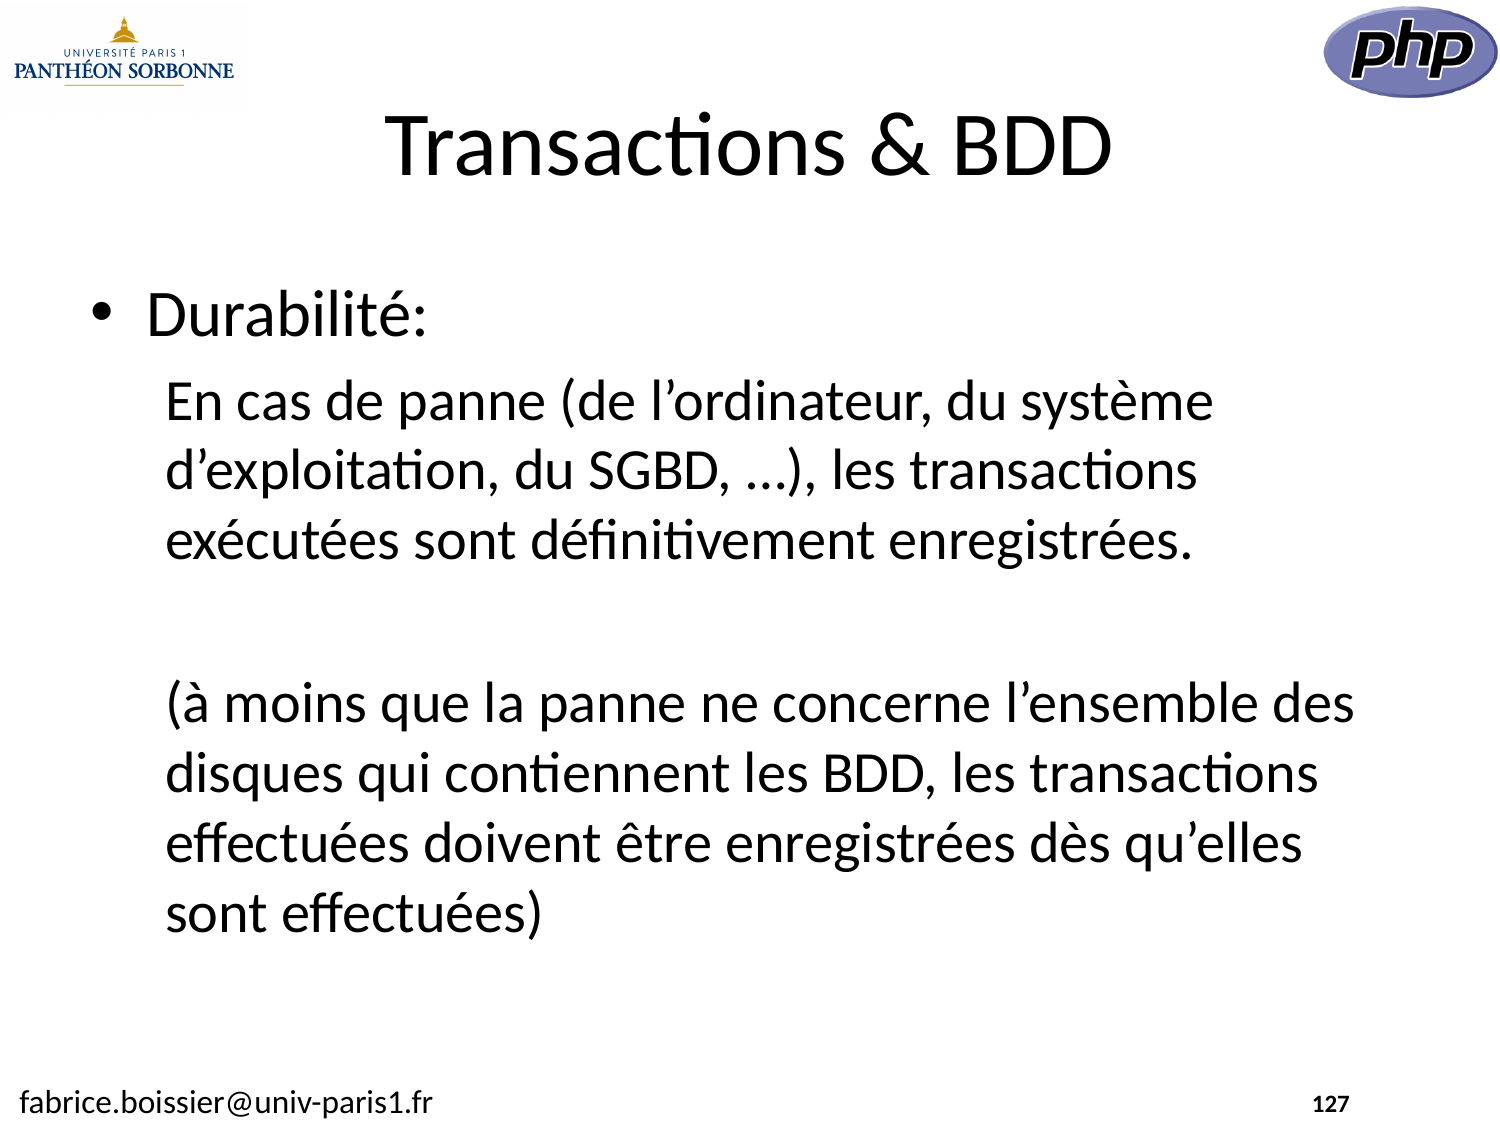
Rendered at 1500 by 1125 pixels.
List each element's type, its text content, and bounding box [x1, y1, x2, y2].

slide_number 127 [1156, 1072, 1500, 1125]
title Transactions & BDD [75, 45, 1425, 233]
picture [1321, 0, 1500, 119]
picture [0, 2, 248, 114]
list Durabilité: En cas de panne (de l’ordinateur, du système d’exploitation, du SGBD, …), les transactions exécutées sont définitivement enregistrées. (à moins que la panne ne concerne l’ensemble des disques qui contiennent les BDD, les transactions effectuées doivent être enregistrées dès qu’elles sont effectuées) [75, 262, 1425, 1005]
